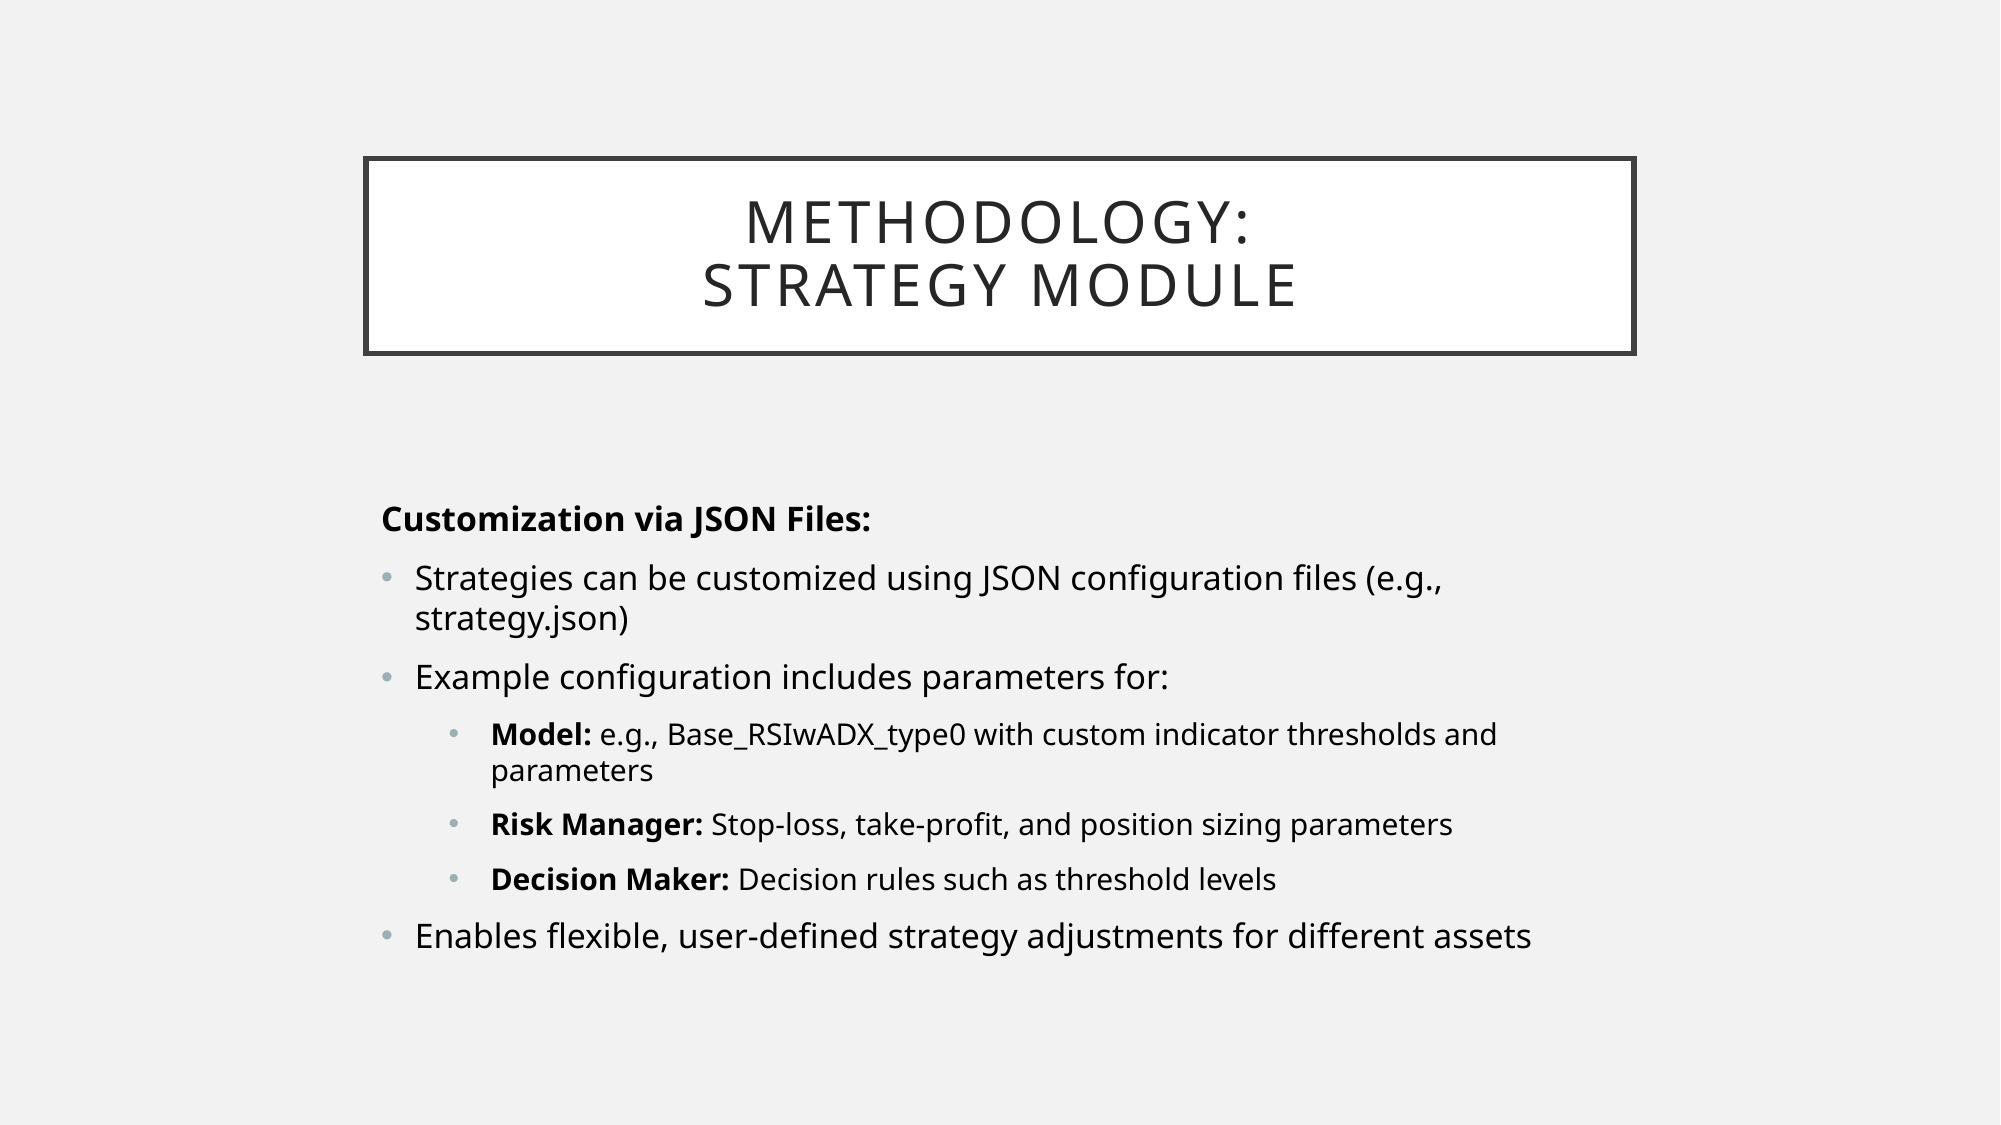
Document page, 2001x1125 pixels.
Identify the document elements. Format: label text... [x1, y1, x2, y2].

list Customization via JSON Files: Strategies can be customized using JSON configuration files (e.g., strategy.json) Example configuration includes parameters for: Model: e.g., Base_RSIwADX_type0 with custom indicator thresholds and parameters Risk Manager: Stop-loss, take-profit, and position sizing parameters Decision Maker: Decision rules such as threshold levels Enables flexible, user-defined strategy adjustments for different assets [366, 489, 1634, 967]
title Methodology: Strategy module [363, 156, 1637, 356]
